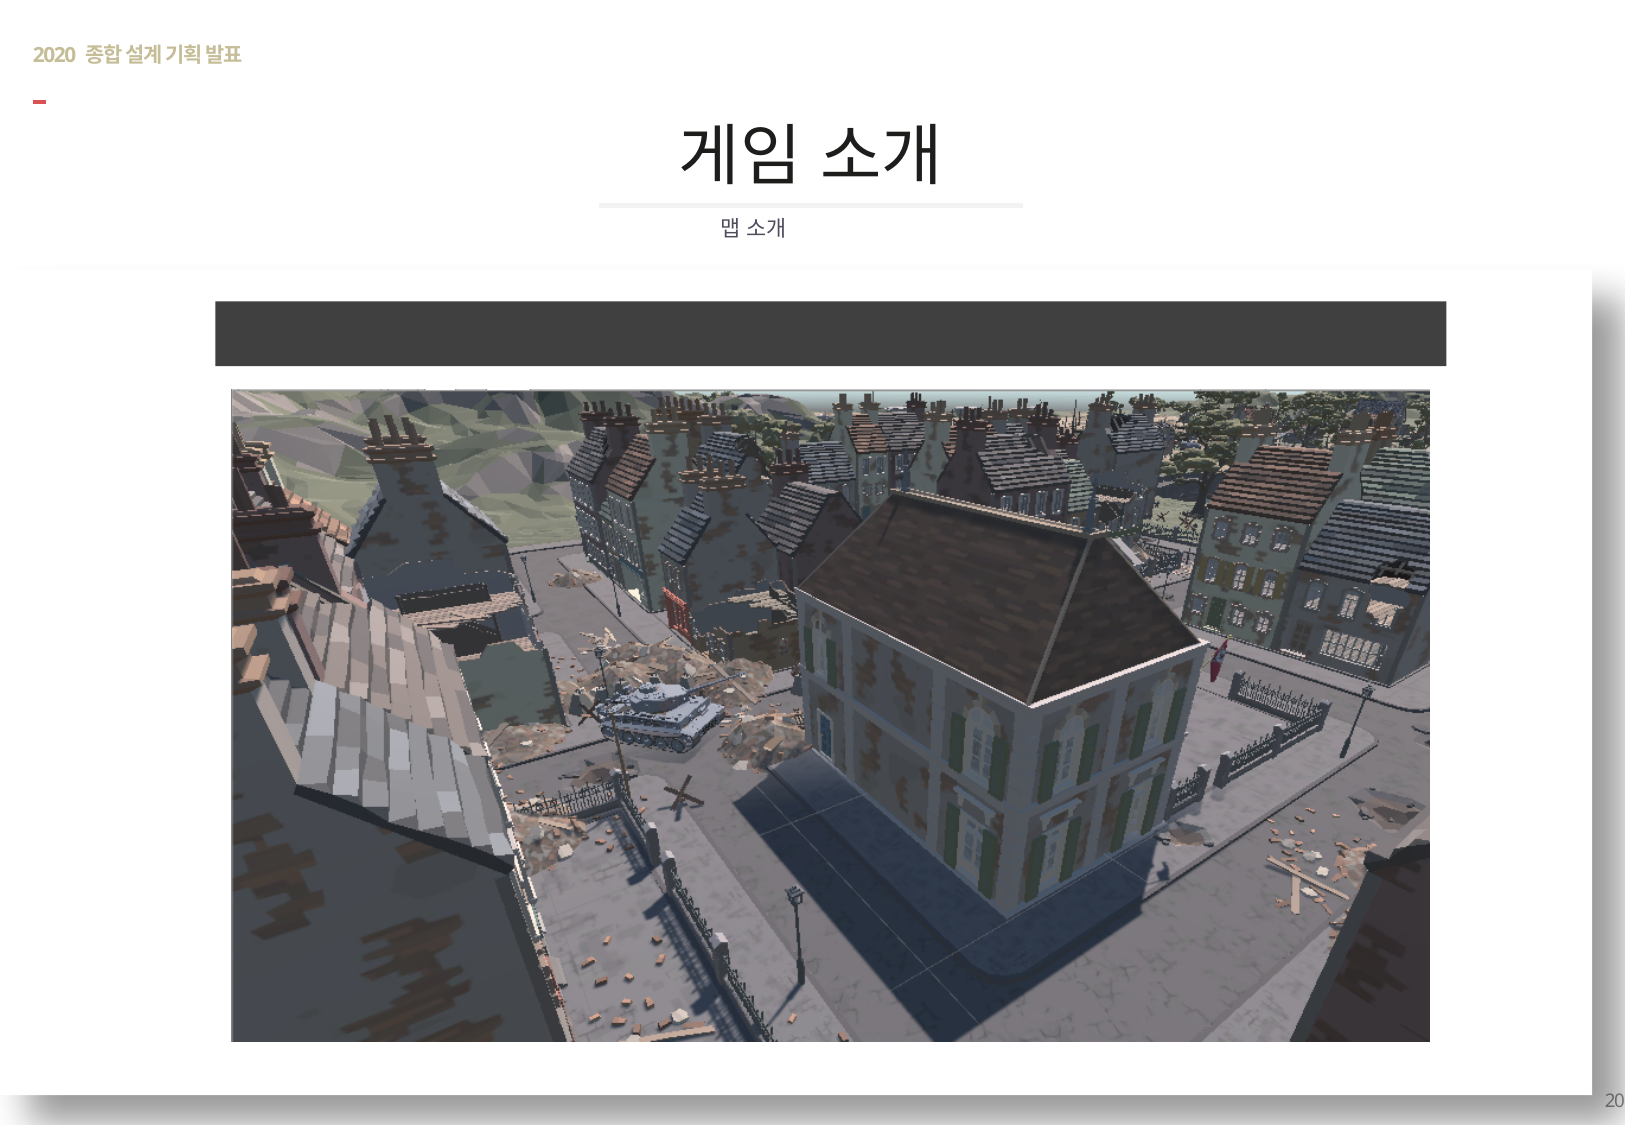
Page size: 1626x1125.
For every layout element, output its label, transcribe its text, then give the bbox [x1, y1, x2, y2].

picture [231, 388, 1431, 1042]
text_box [0, 267, 1594, 1097]
text_box 맵 소개 [706, 213, 919, 247]
text_box 스테이지 2 : 시가지 [215, 301, 1447, 367]
slide_number 20 [1556, 1077, 1625, 1125]
text_box 게임 소개 [215, 124, 1407, 182]
title 2020 종합 설계 기획 발표 [32, 19, 482, 90]
